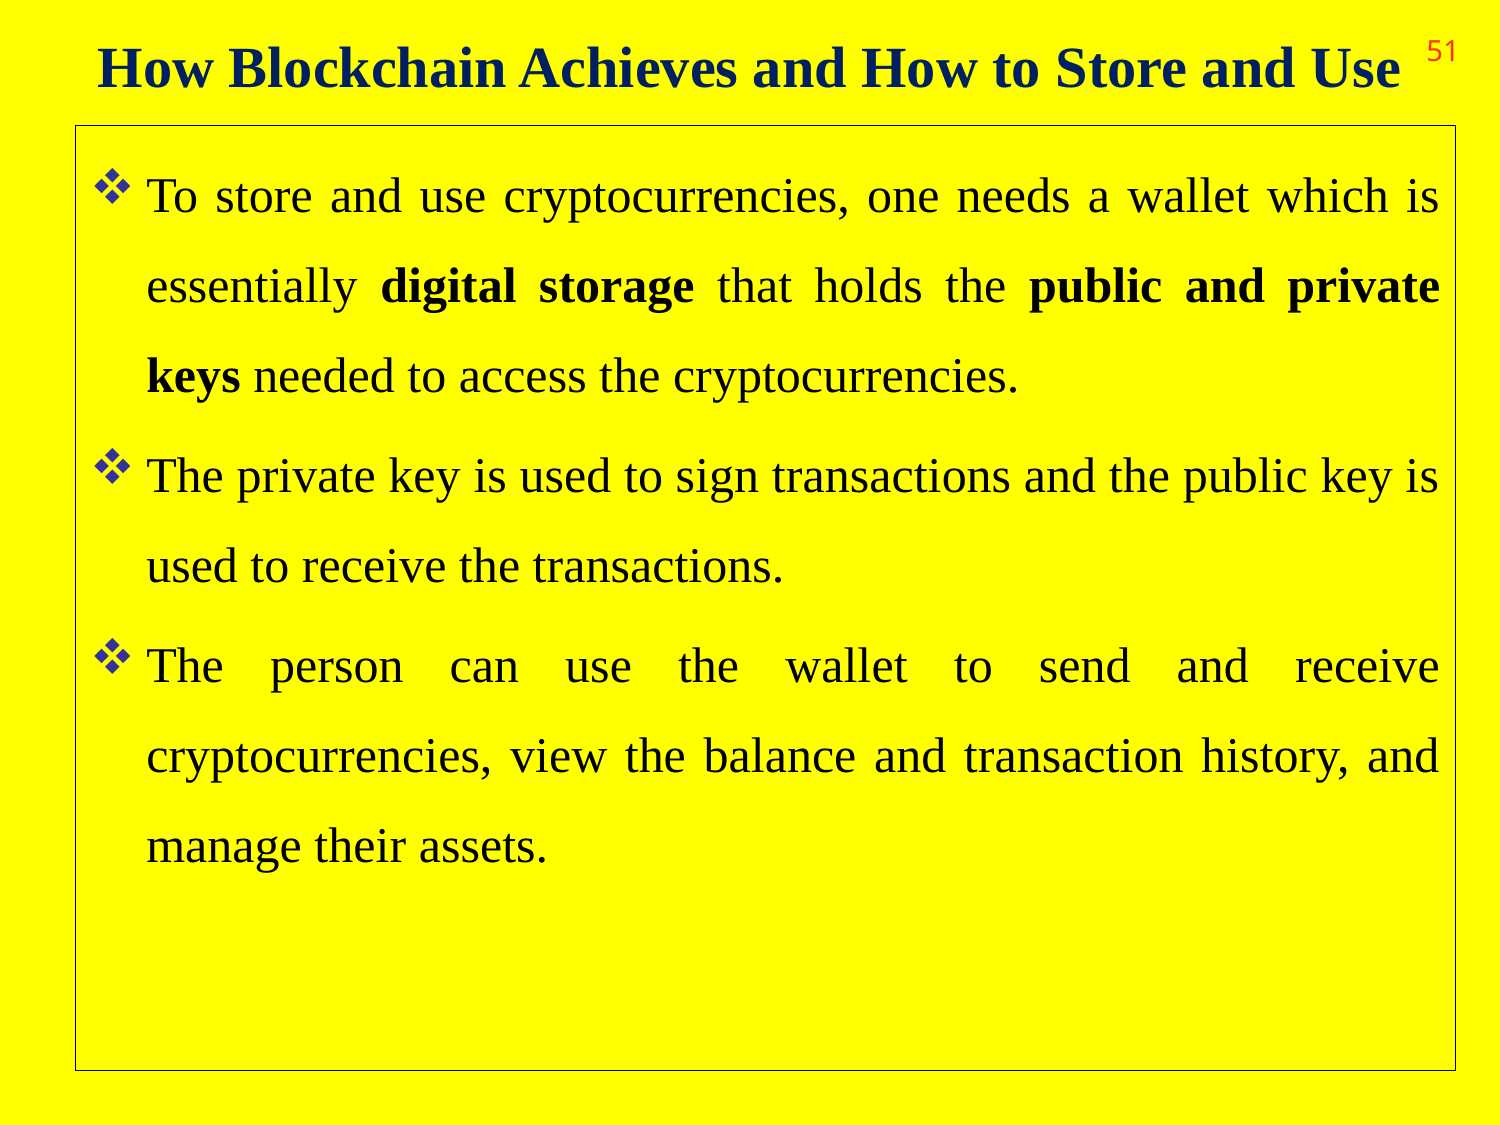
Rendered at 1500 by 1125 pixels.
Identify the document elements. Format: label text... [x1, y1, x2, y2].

title How Blockchain Achieves and How to Store and Use [75, 24, 1124, 104]
slide_number 51 [1124, 24, 1476, 104]
list To store and use cryptocurrencies, one needs a wallet which is essentially digital storage that holds the public and private keys needed to access the cryptocurrencies. The private key is used to sign transactions and the public key is used to receive the transactions. The person can use the wallet to send and receive cryptocurrencies, view the balance and transaction history, and manage their assets. [75, 125, 1456, 1071]
